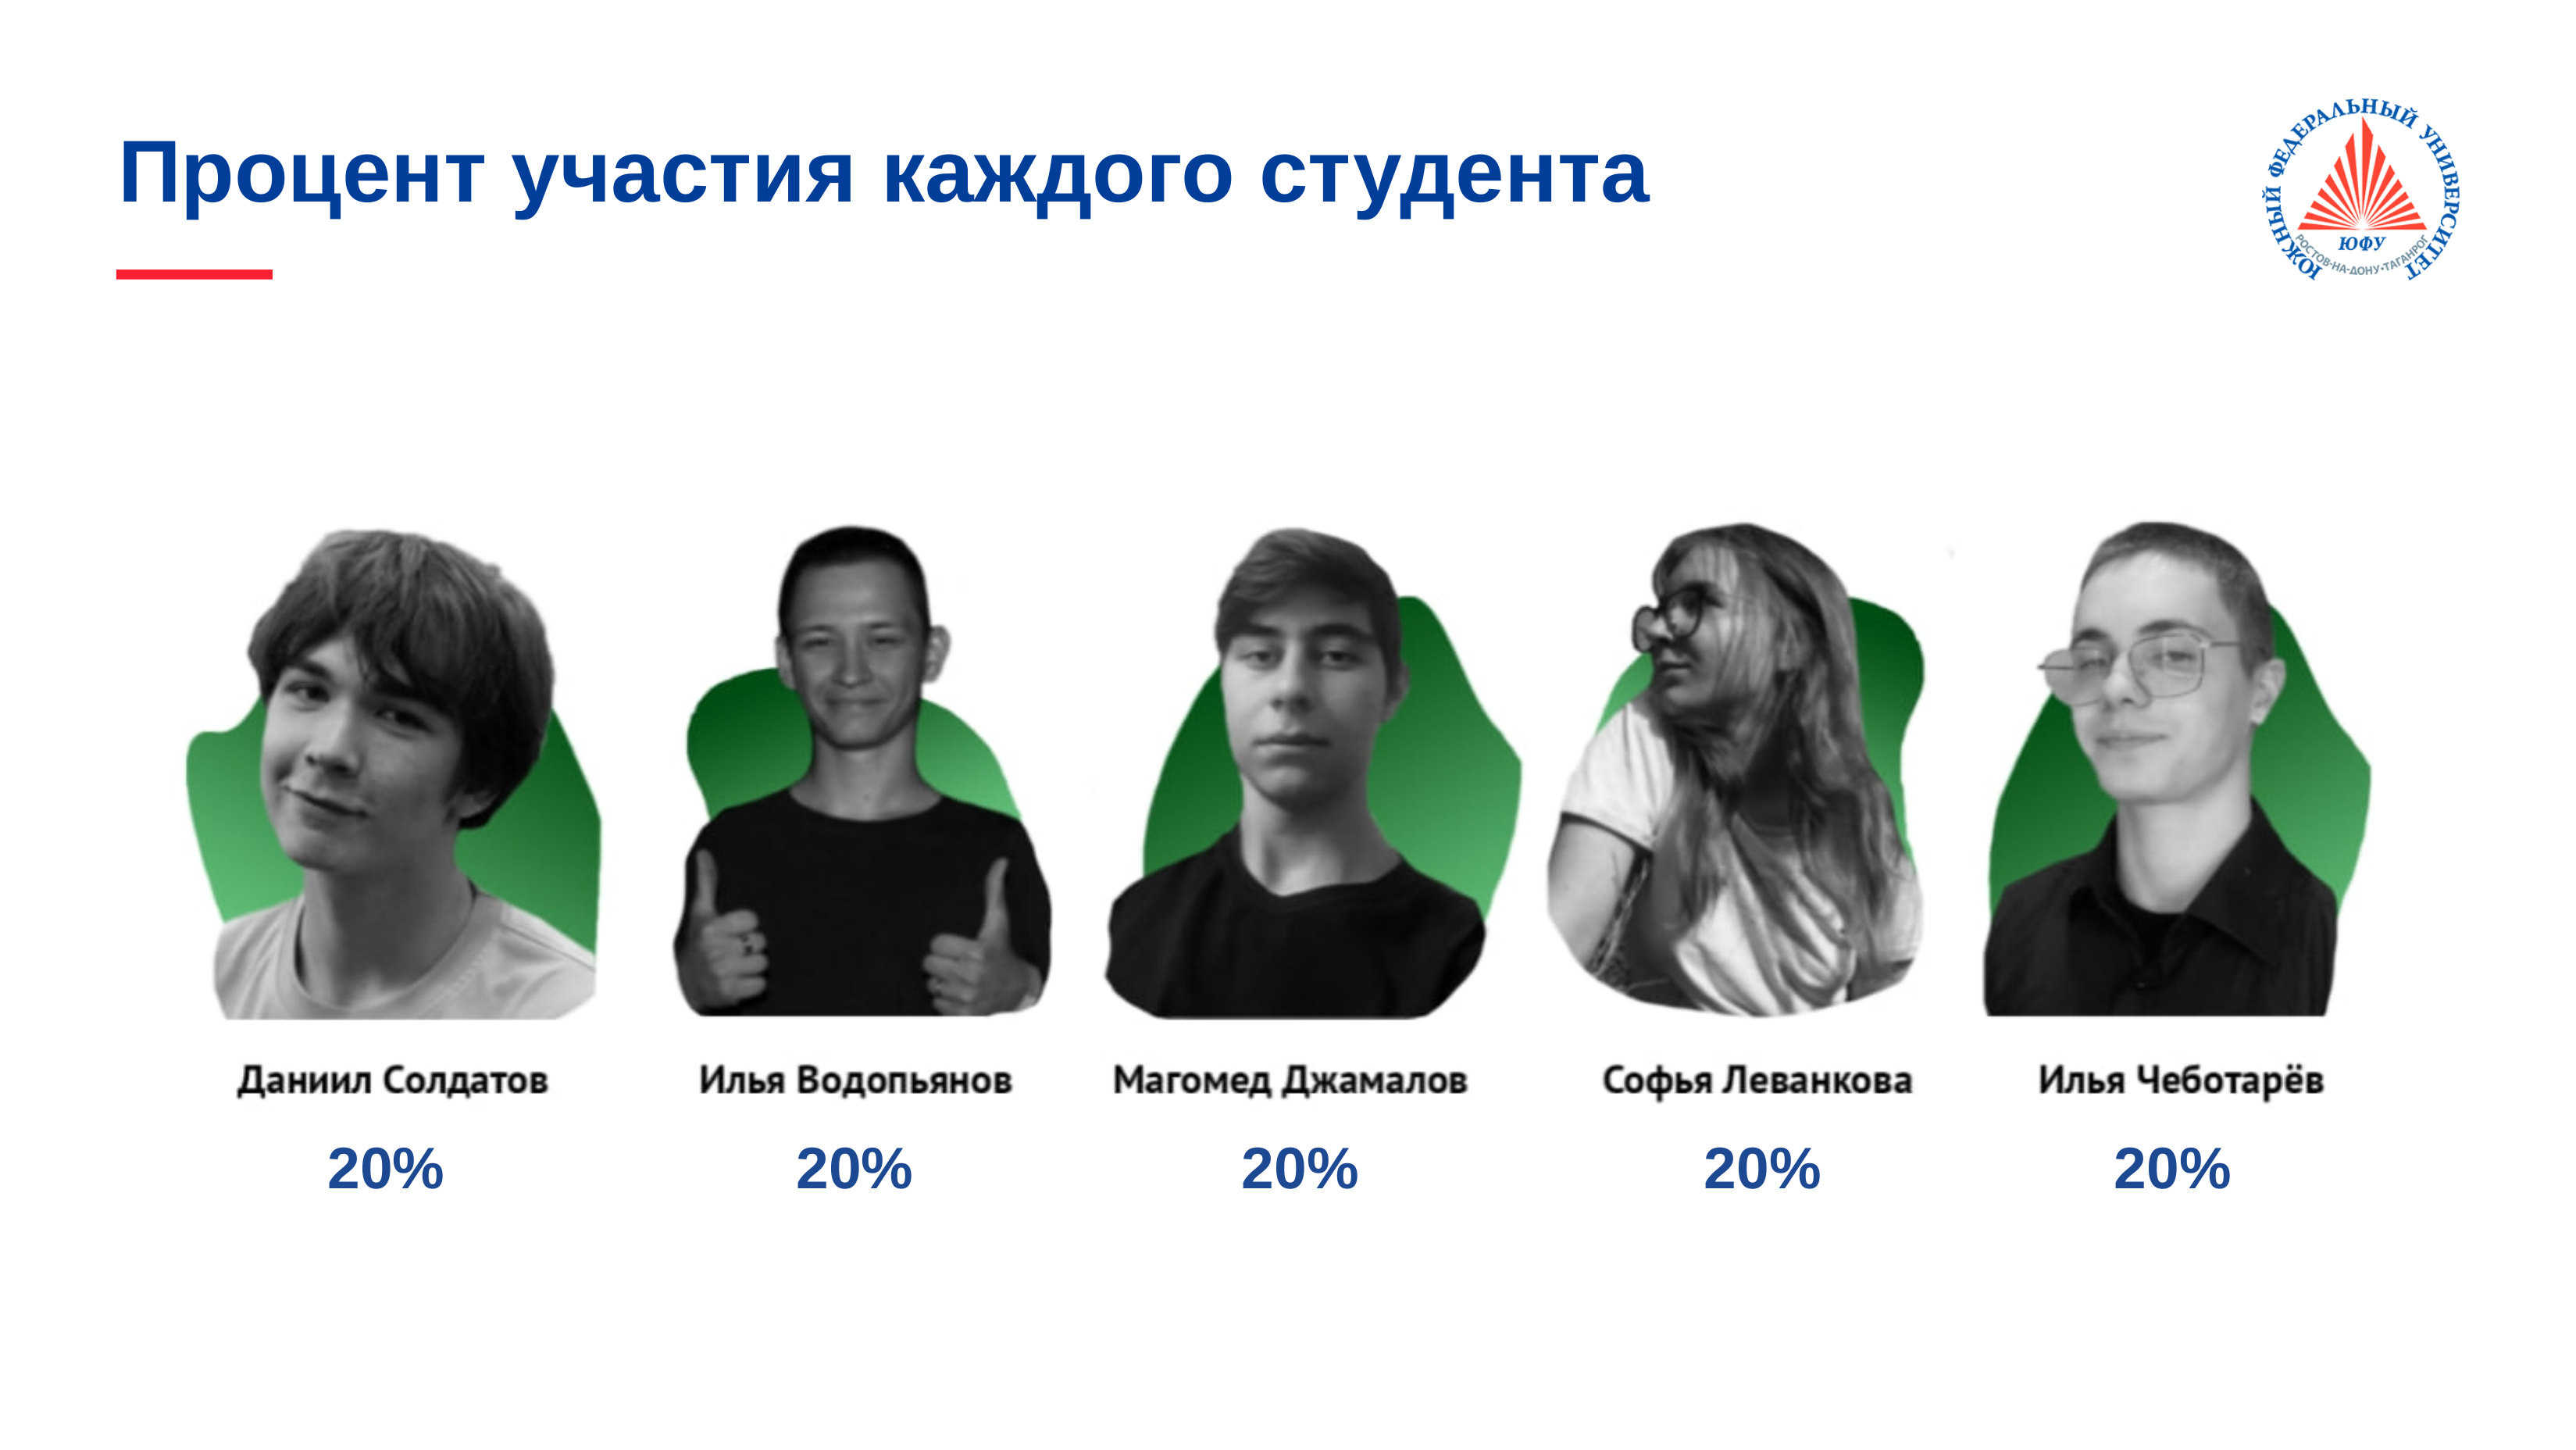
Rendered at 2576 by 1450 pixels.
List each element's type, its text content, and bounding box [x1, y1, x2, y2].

text_box Процент участия каждого студента [116, 112, 1761, 220]
picture [141, 337, 2432, 1260]
picture [2262, 98, 2460, 281]
